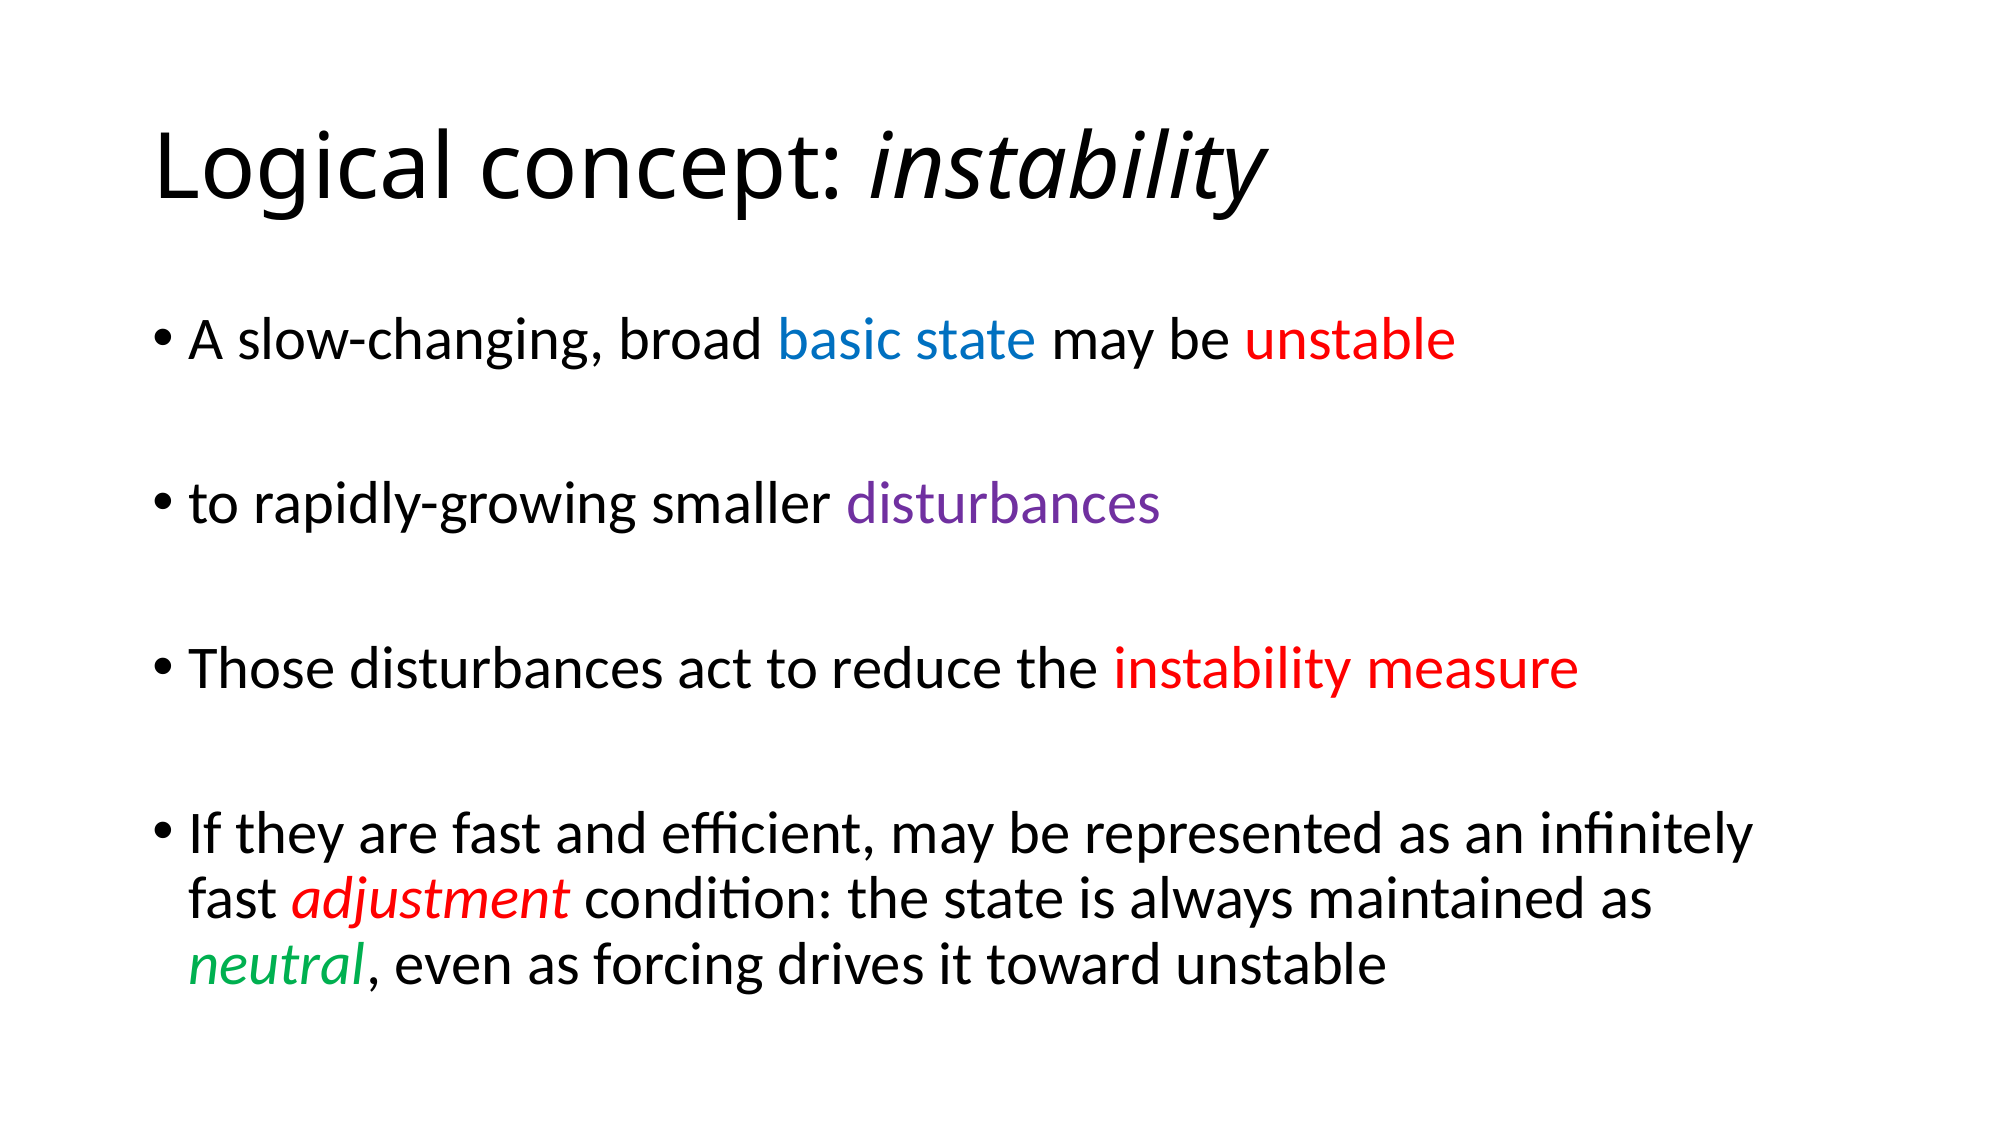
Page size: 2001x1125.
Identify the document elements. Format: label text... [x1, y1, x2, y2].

title Logical concept: instability [137, 59, 1863, 278]
list A slow-changing, broad basic state may be unstable to rapidly-growing smaller disturbances Those disturbances act to reduce the instability measure If they are fast and efficient, may be represented as an infinitely fast adjustment condition: the state is always maintained as neutral, even as forcing drives it toward unstable [137, 299, 1863, 1014]
